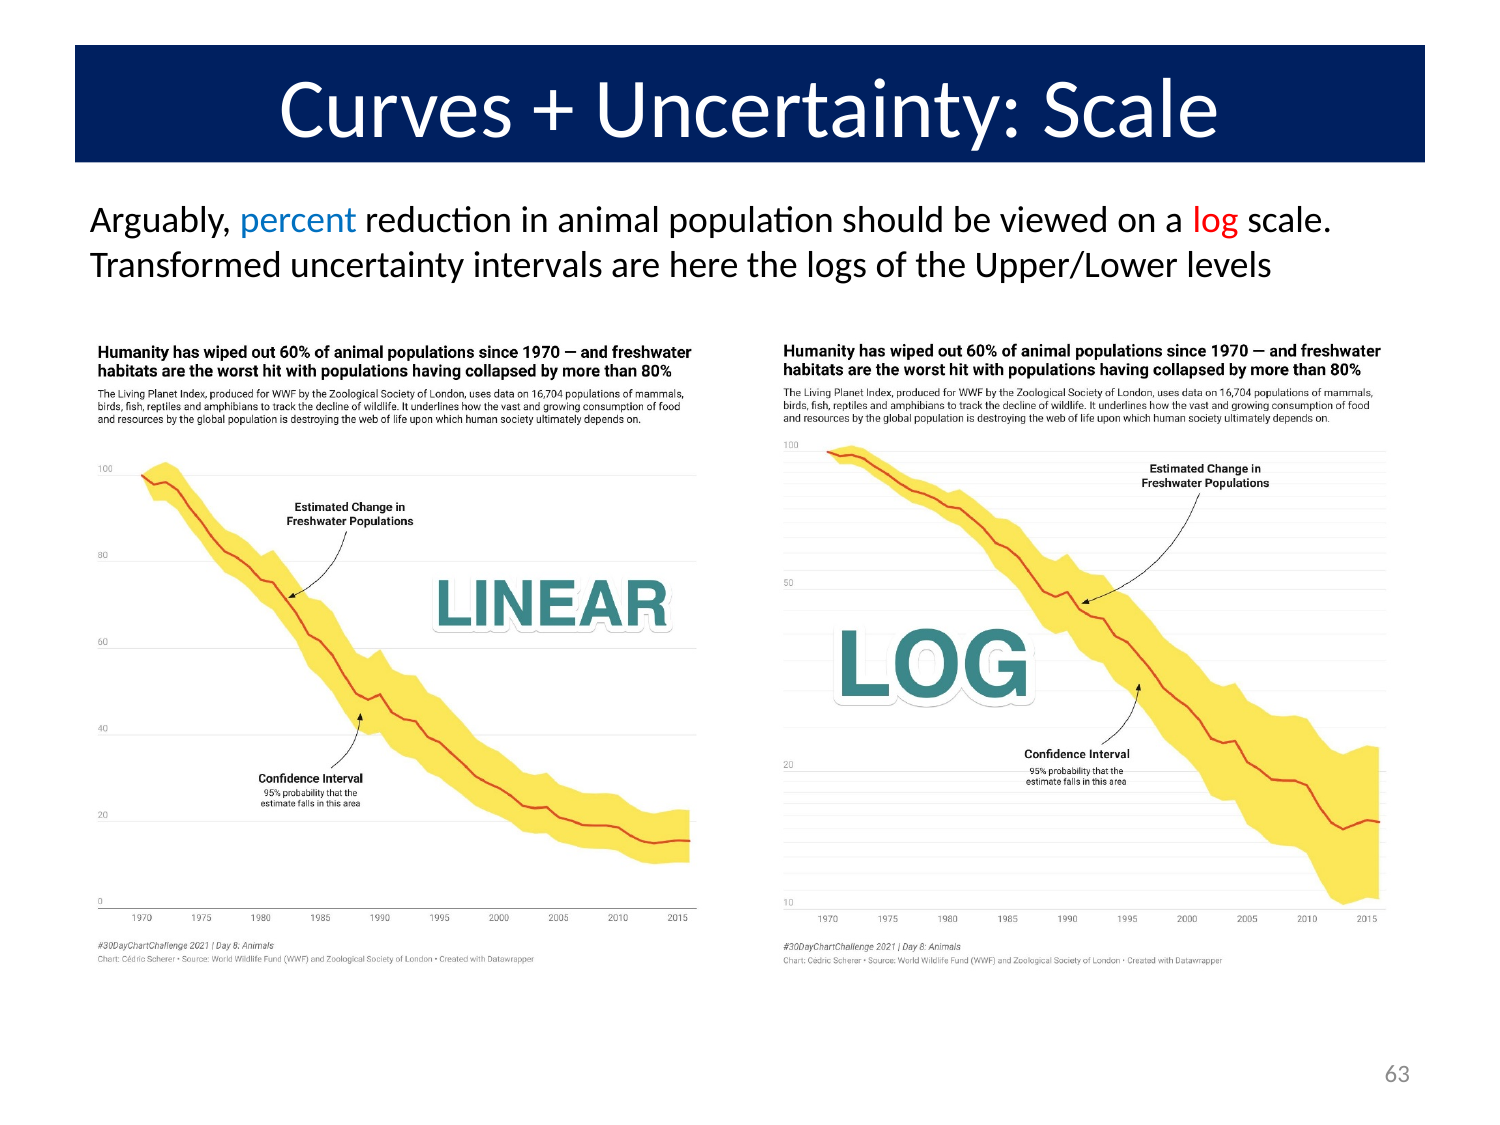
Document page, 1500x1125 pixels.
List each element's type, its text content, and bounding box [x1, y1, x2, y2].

picture [74, 320, 721, 990]
slide_number 63 [1074, 1042, 1425, 1103]
text_box Arguably, percent reduction in animal population should be viewed on a log scale. Transformed uncertainty intervals are here the logs of the Upper/Lower levels [74, 187, 1425, 293]
title Curves + Uncertainty: Scale [75, 45, 1425, 163]
picture [762, 320, 1408, 990]
